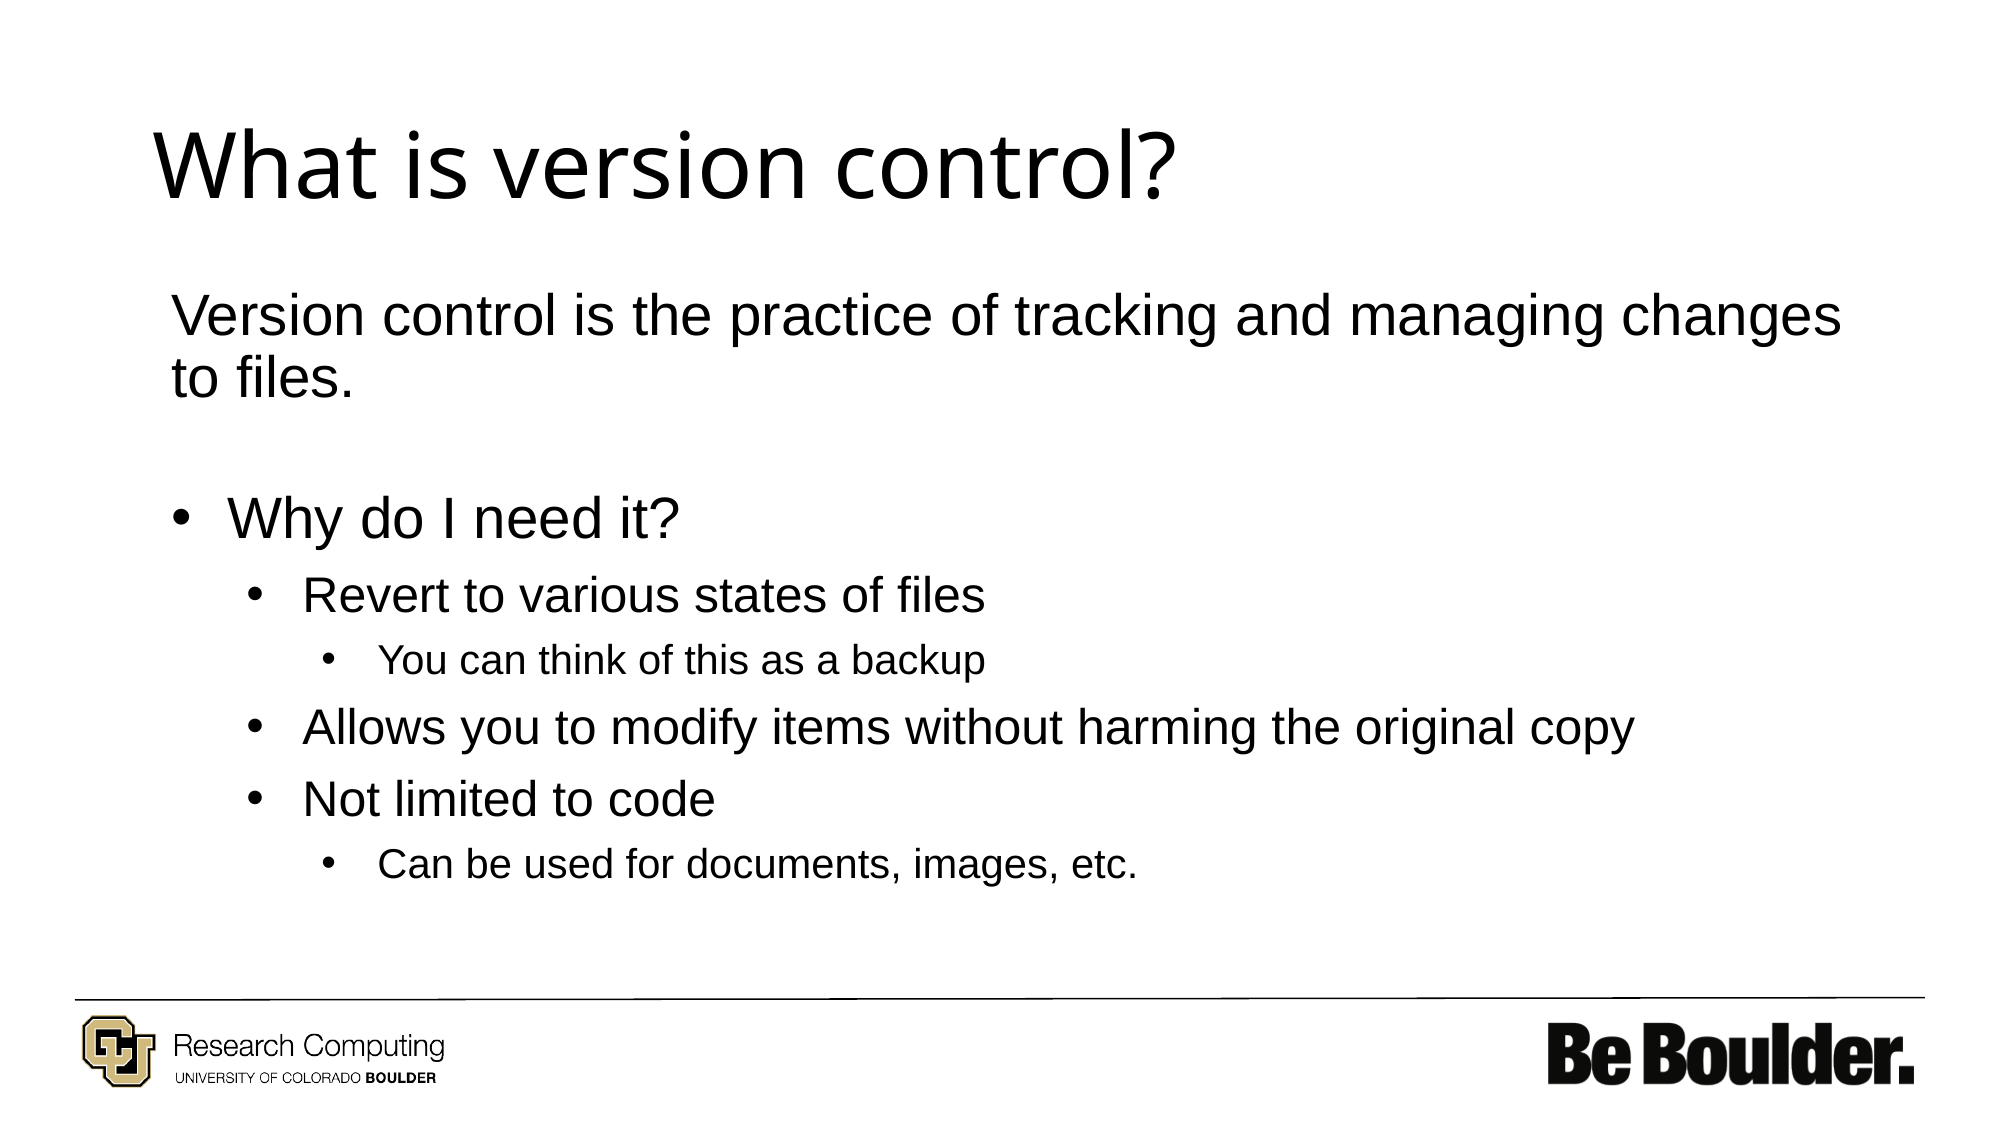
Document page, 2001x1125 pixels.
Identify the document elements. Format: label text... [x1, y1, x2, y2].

picture [81, 1015, 444, 1088]
picture [1524, 1015, 1938, 1088]
title What is version control? [137, 59, 1863, 277]
list Version control is the practice of tracking and managing changes to files. Why do I need it? Revert to various states of files You can think of this as a backup Allows you to modify items without harming the original copy Not limited to code Can be used for documents, images, etc. [137, 277, 1863, 958]
